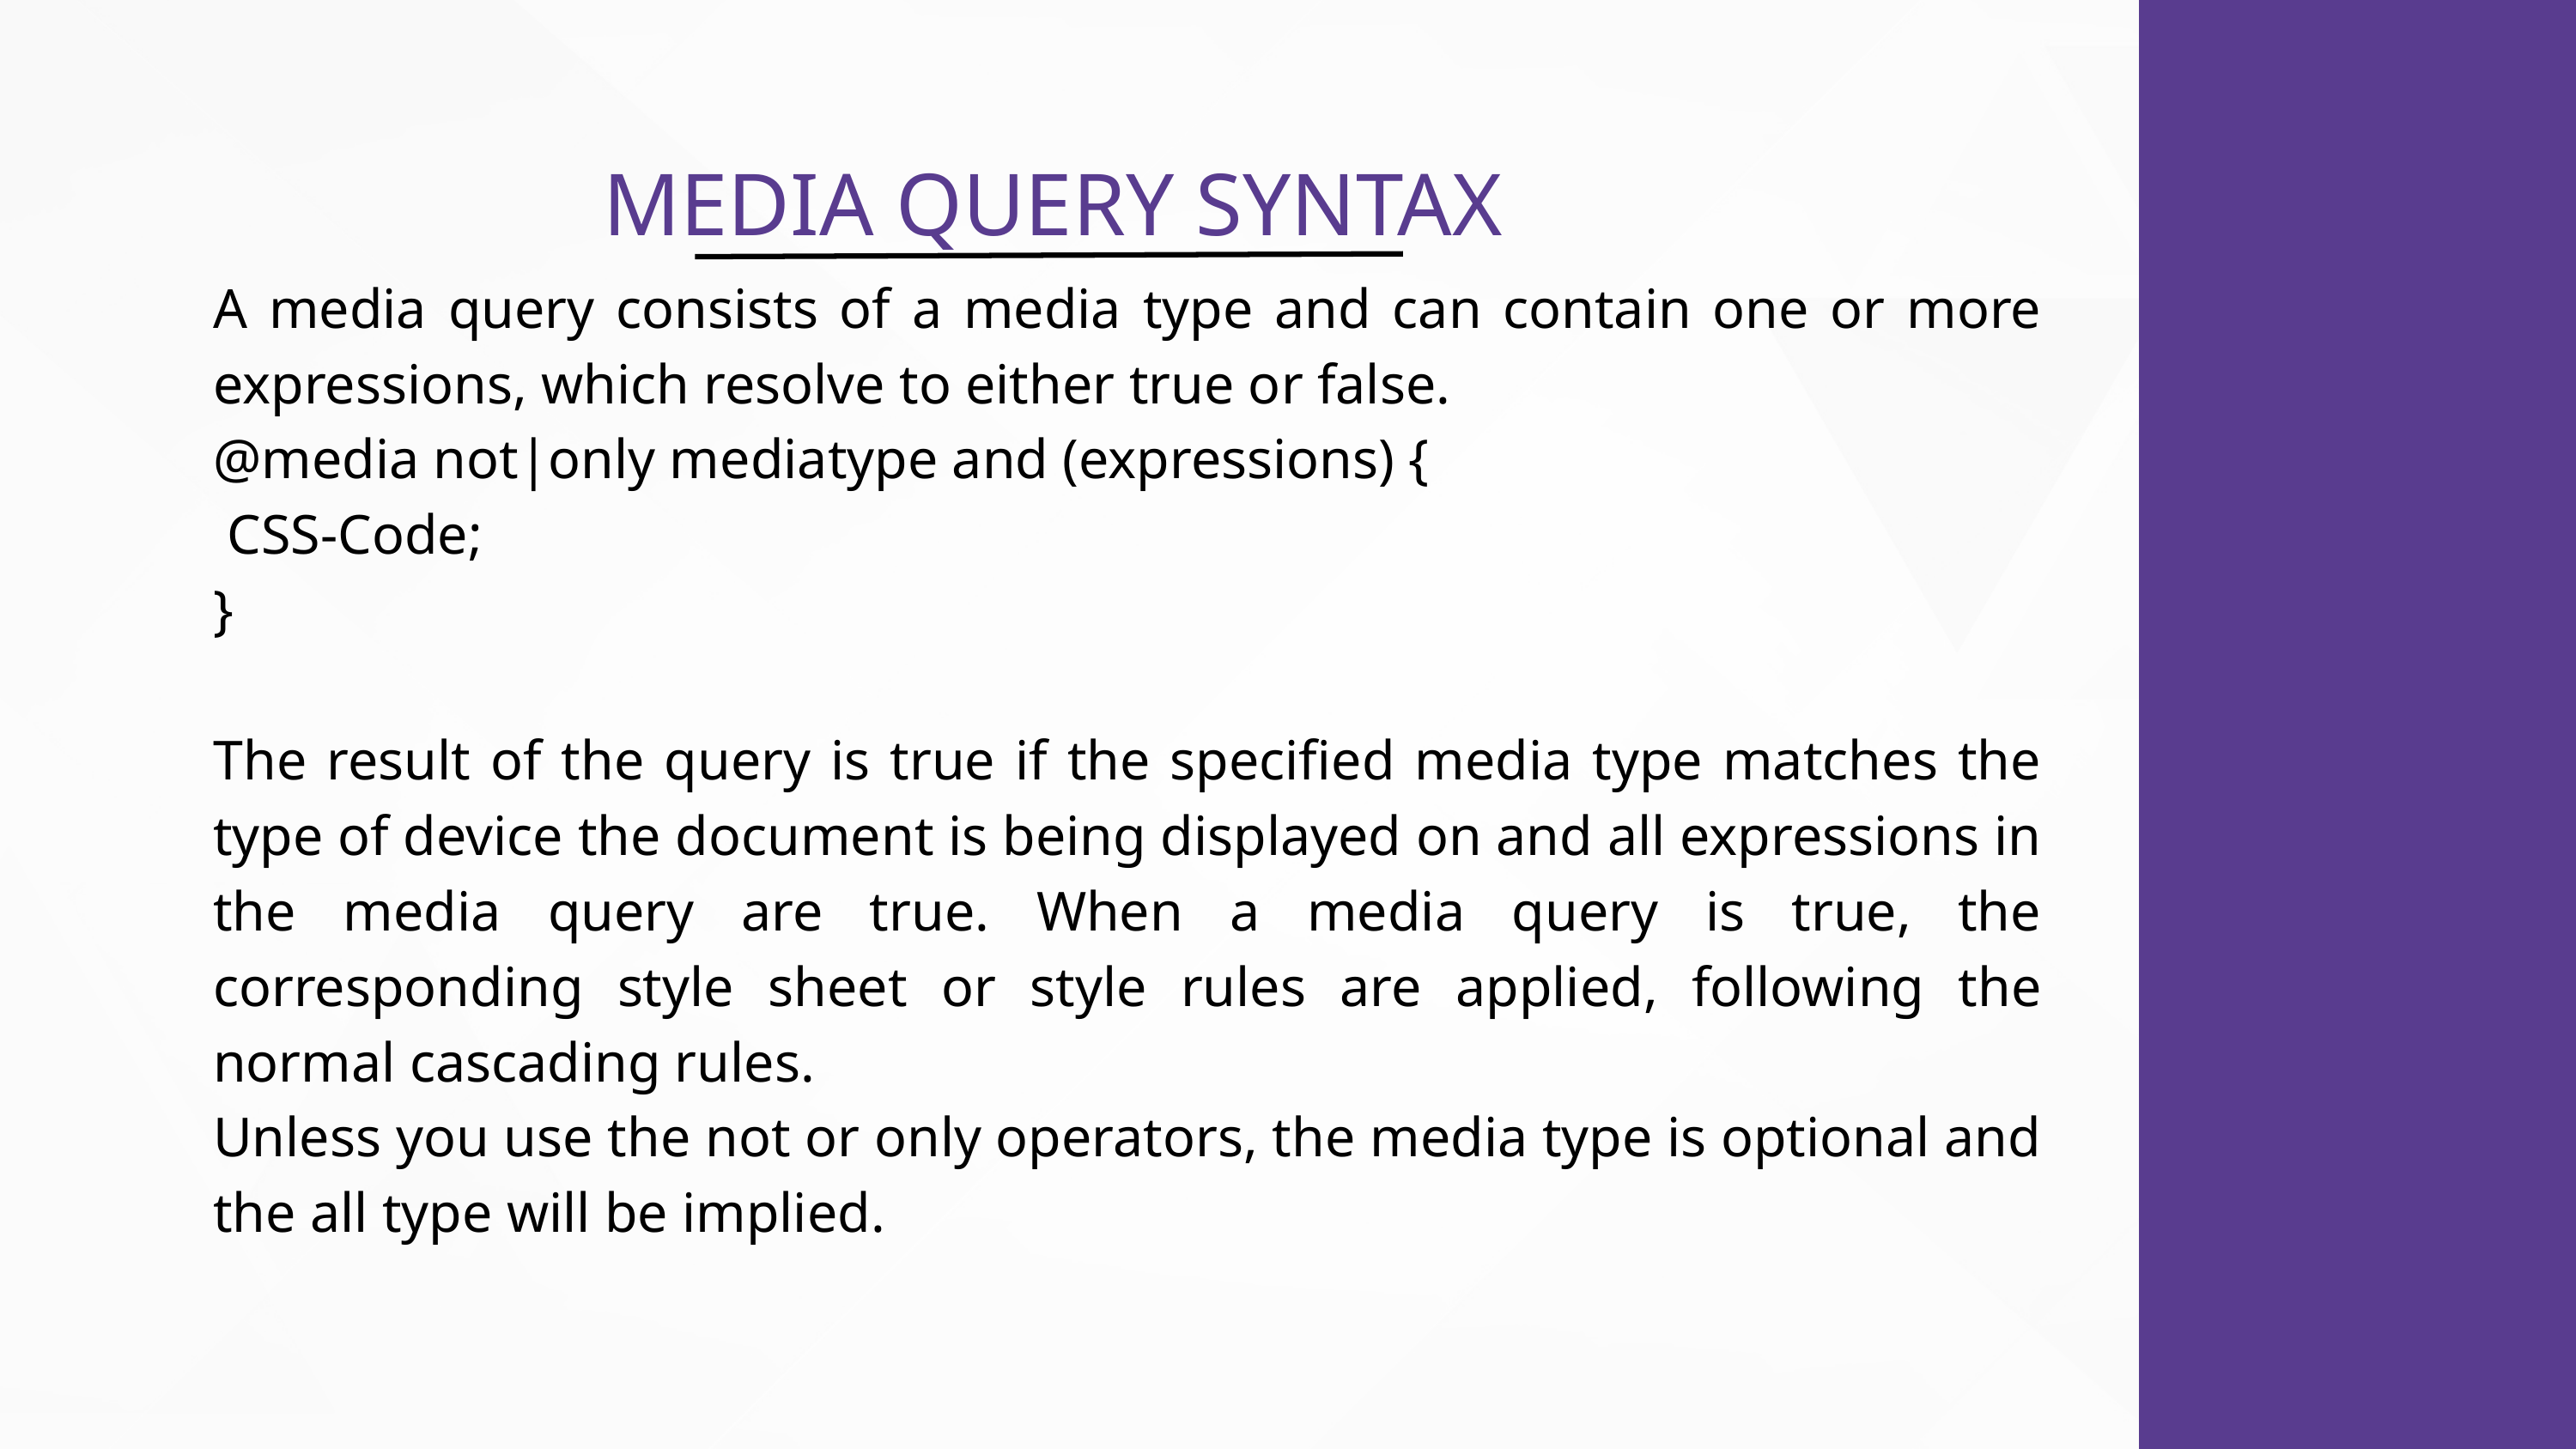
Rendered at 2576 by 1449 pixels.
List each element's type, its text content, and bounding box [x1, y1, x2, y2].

text_box MEDIA QUERY SYNTAX [540, 132, 1566, 253]
text_box [0, 0, 2139, 1449]
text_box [1213, 737, 2576, 1175]
text_box A media query consists of a media type and can contain one or more expressions, which resolve to either true or false. @media not|only mediatype and (expressions) { CSS-Code; } The result of the query is true if the specified media type matches the type of device the document is being displayed on and all expressions in the media query are true. When a media query is true, the corresponding style sheet or style rules are applied, following the normal cascading rules. Unless you use the not or only operators, the media type is optional and the all type will be implied. [213, 264, 2044, 1319]
